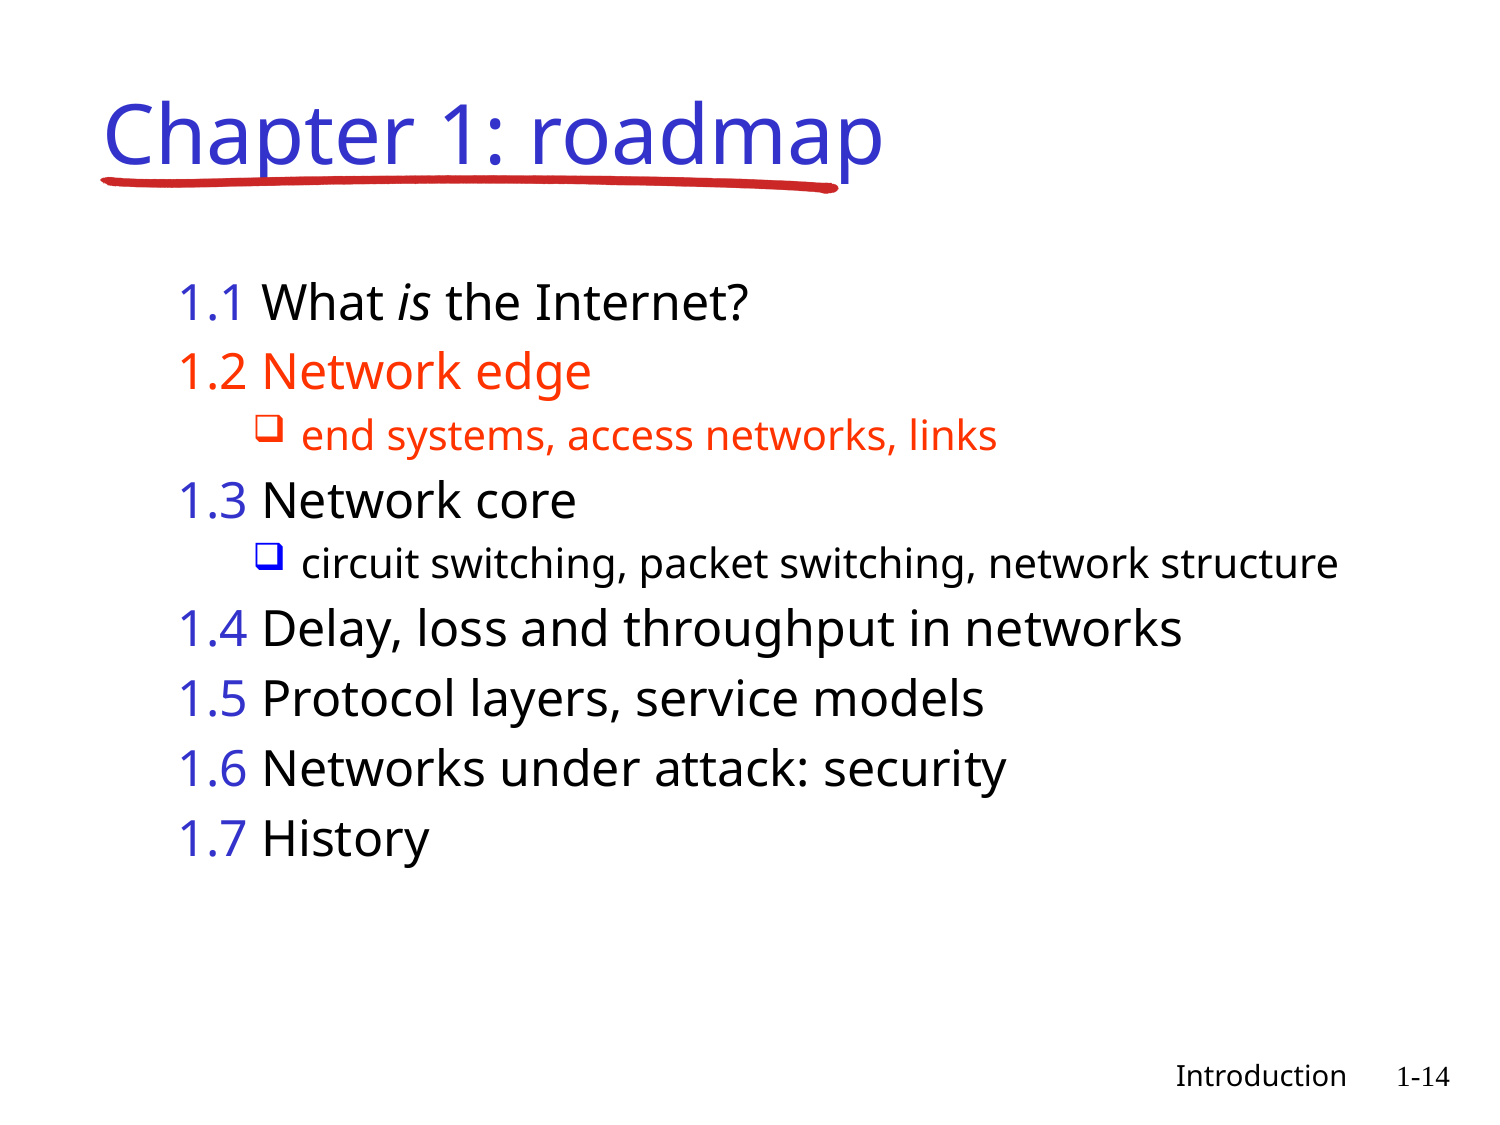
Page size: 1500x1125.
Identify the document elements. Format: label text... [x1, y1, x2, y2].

title Chapter 1: roadmap [87, 37, 1363, 226]
list 1.1 What is the Internet? 1.2 Network edge end systems, access networks, links 1.3 Network core circuit switching, packet switching, network structure 1.4 Delay, loss and throughput in networks 1.5 Protocol layers, service models 1.6 Networks under attack: security 1.7 History [87, 262, 1435, 1026]
footer Introduction [887, 1049, 1362, 1125]
slide_number 1-14 [1362, 1049, 1466, 1125]
picture [97, 169, 848, 199]
